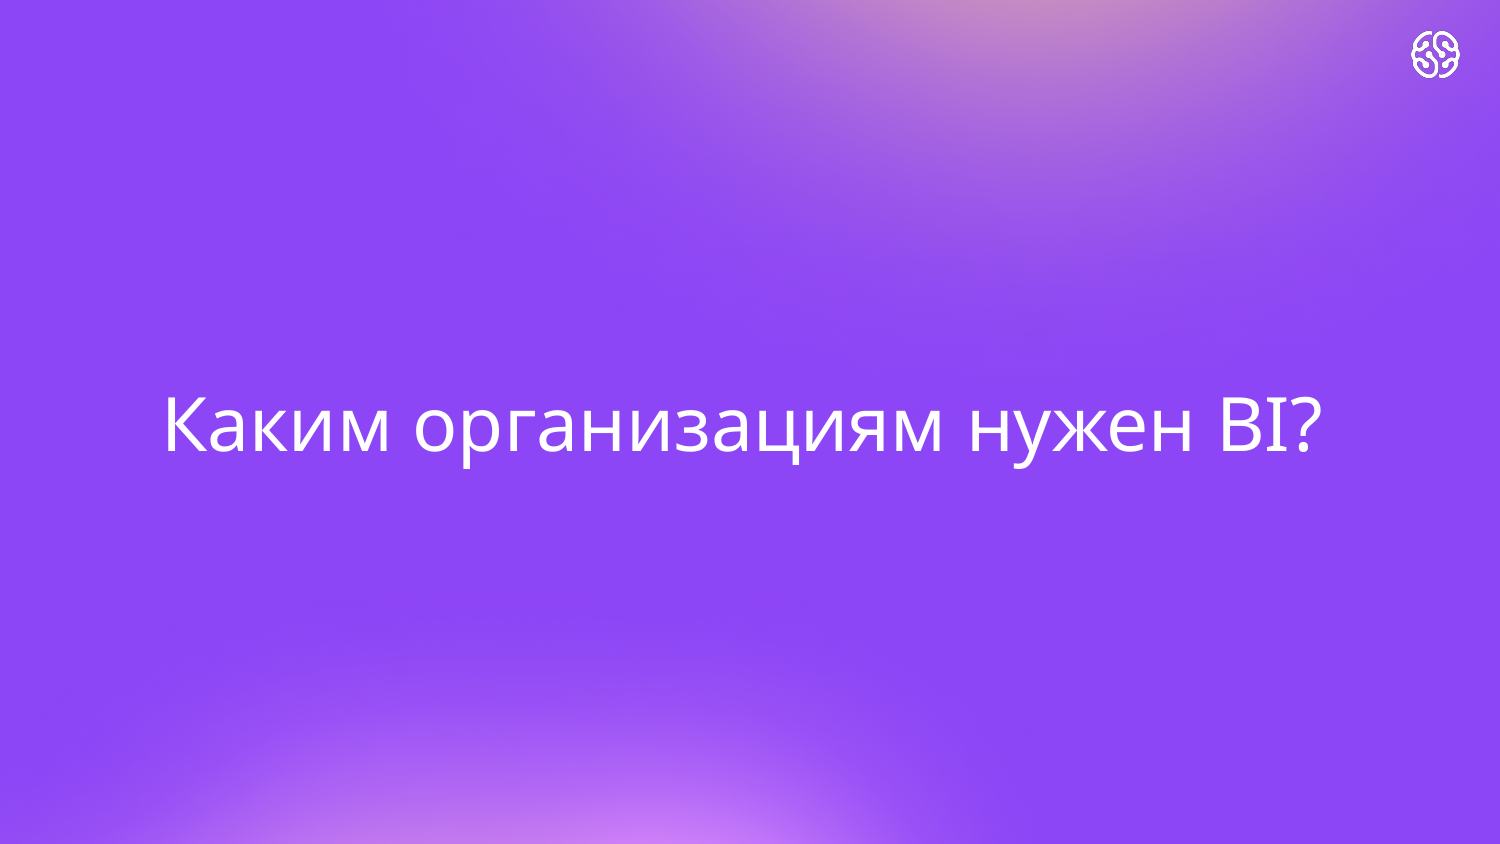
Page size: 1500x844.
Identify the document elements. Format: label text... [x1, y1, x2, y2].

picture [0, 0, 1500, 844]
title Каким организациям нужен BI? [88, 212, 1412, 632]
